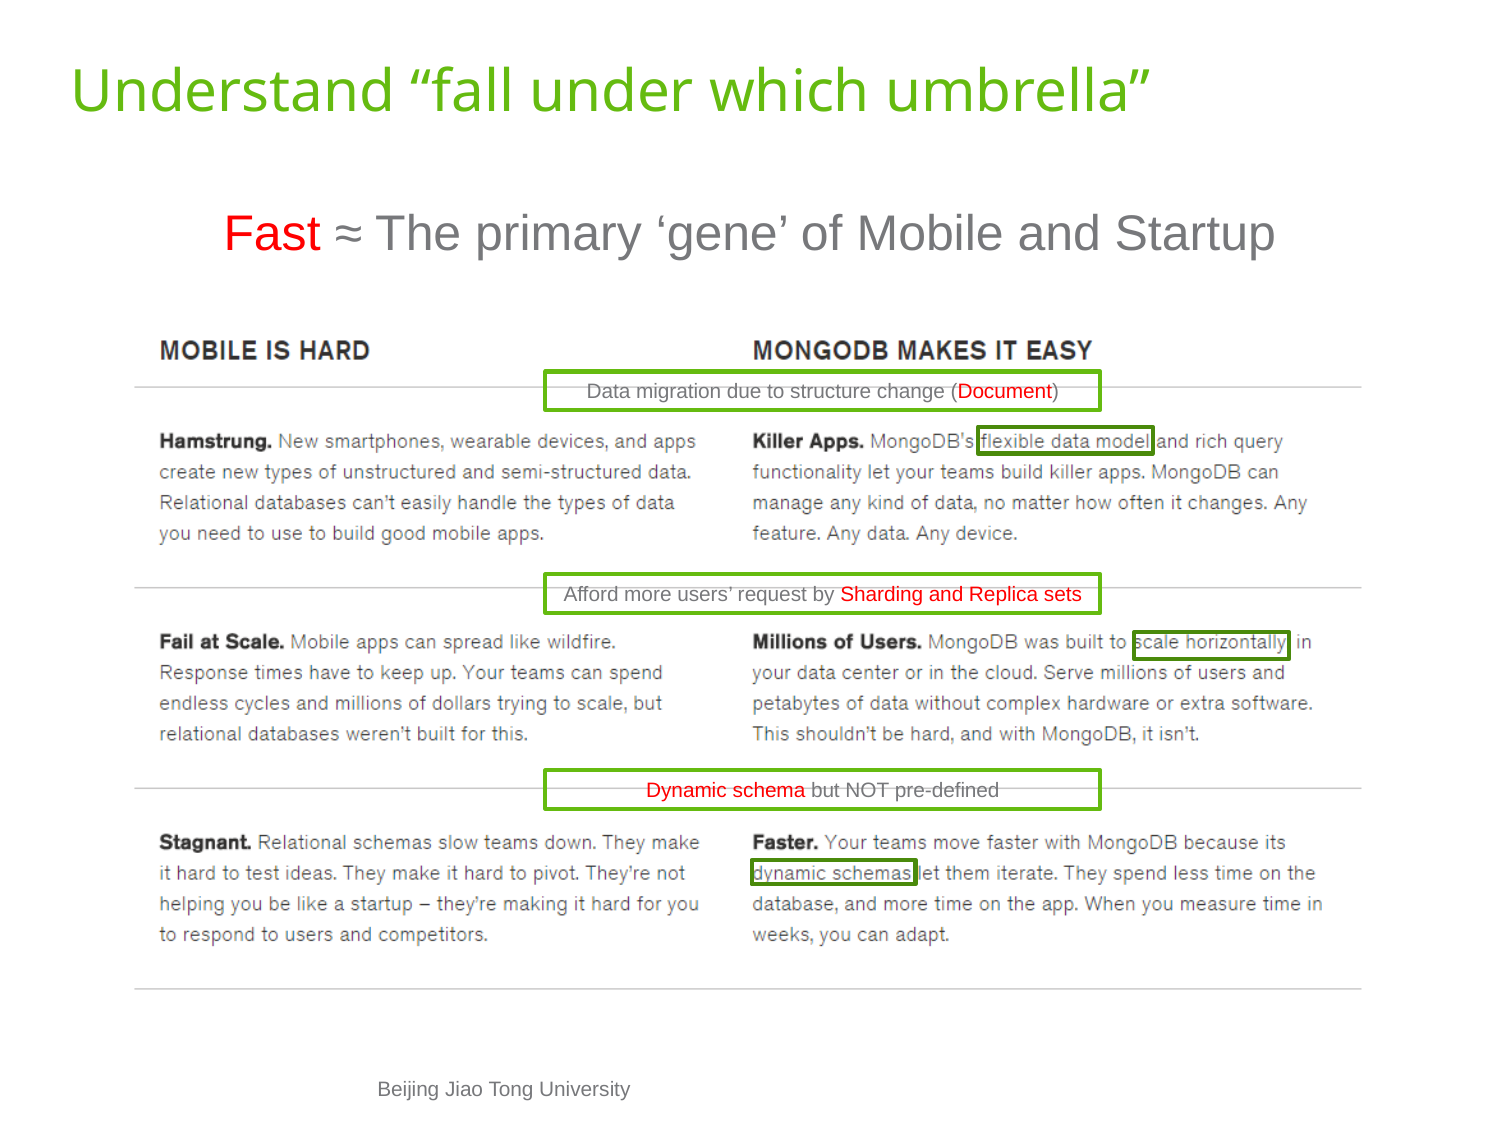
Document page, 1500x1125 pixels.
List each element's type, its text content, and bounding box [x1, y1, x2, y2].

list Fast ≈ The primary ‘gene’ of Mobile and Startup [70, 130, 1430, 1012]
list Beijing Jiao Tong University [263, 1075, 751, 1120]
title Understand “fall under which umbrella” [70, 52, 1430, 130]
picture [132, 323, 1368, 1005]
